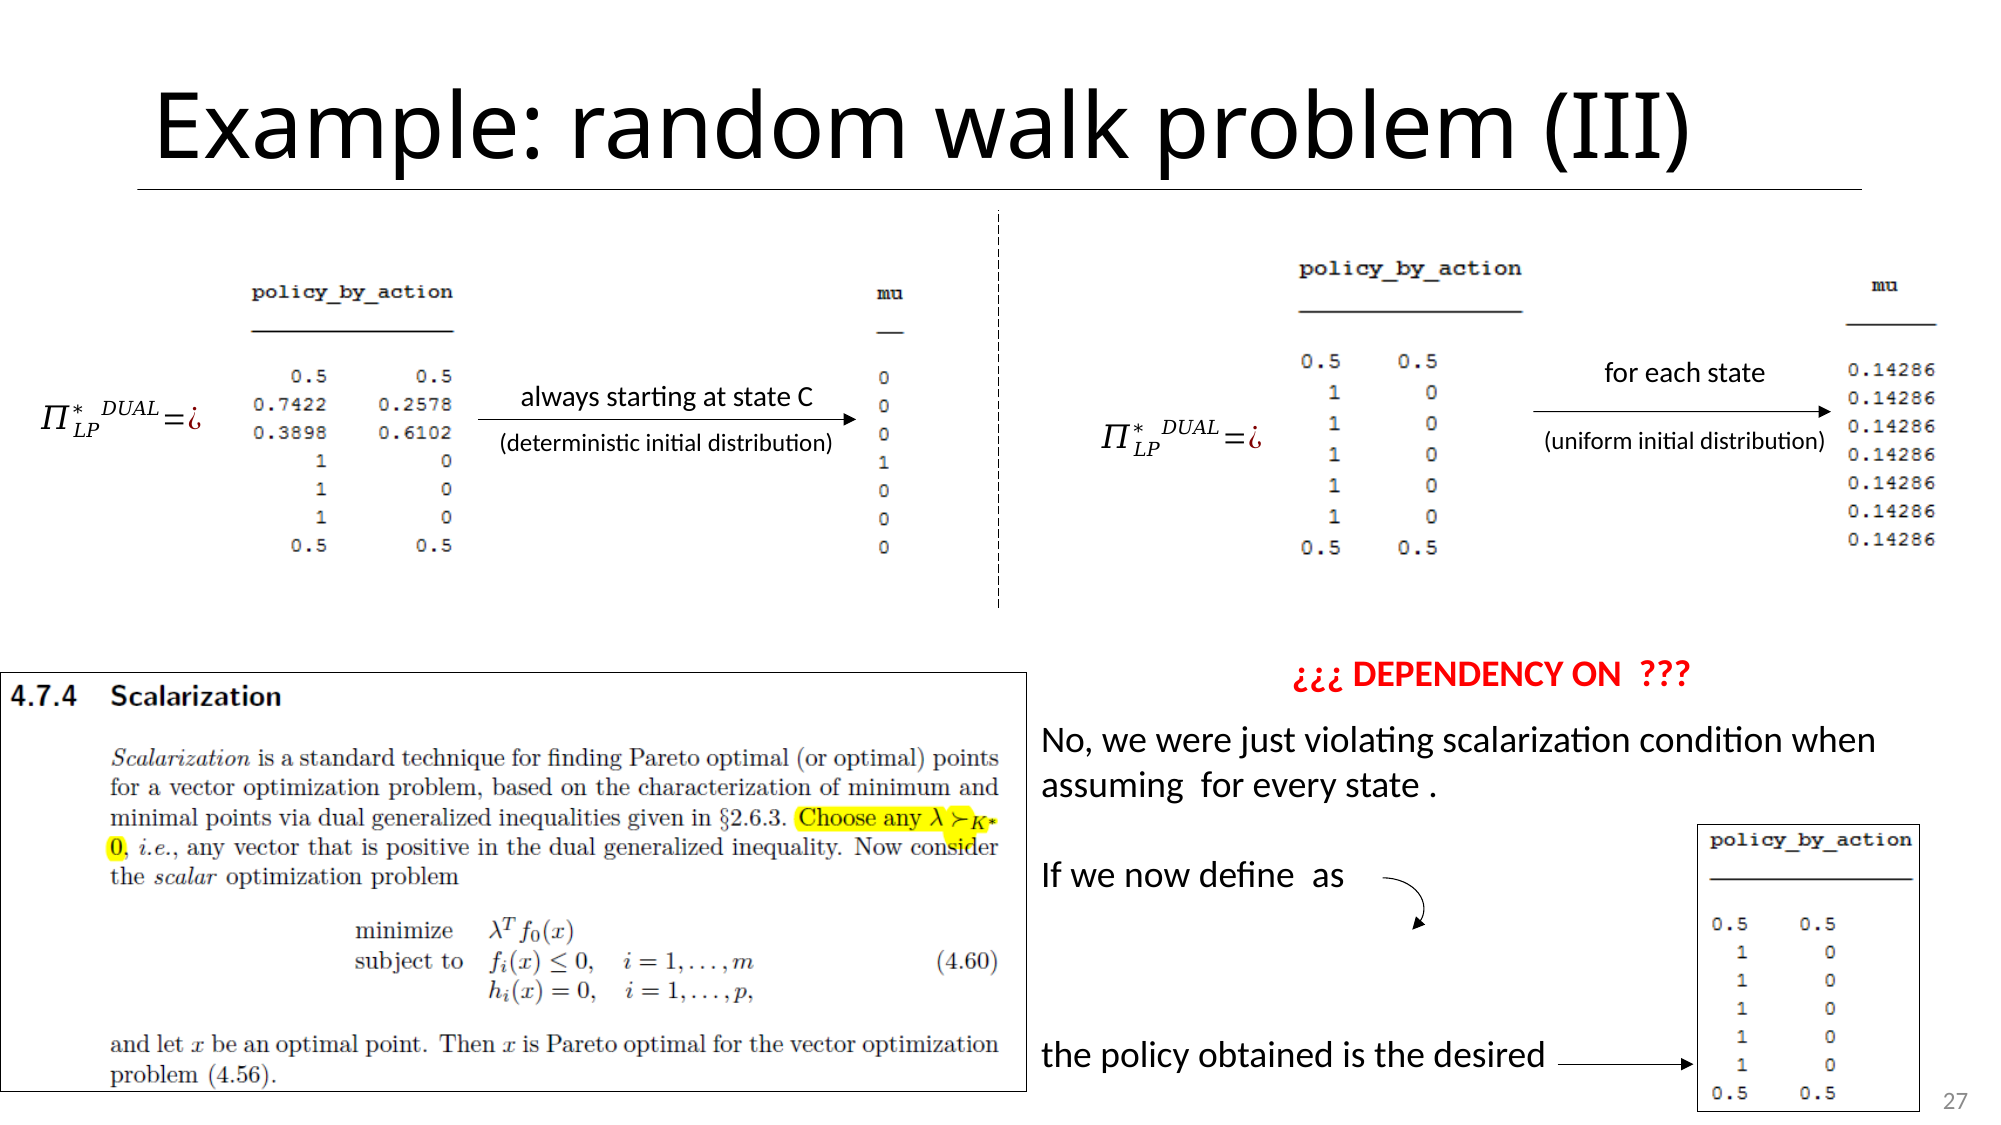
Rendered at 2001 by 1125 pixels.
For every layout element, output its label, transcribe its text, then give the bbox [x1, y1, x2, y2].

text_box (uniform initial distribution) [1534, 417, 1830, 462]
list a [137, 254, 1863, 1014]
picture [1697, 824, 1920, 1112]
text_box (deterministic initial distribution) [484, 420, 850, 464]
picture [0, 672, 1027, 1092]
picture [1283, 251, 1534, 572]
text_box always starting at state C [520, 377, 814, 413]
picture [856, 279, 914, 560]
title Example: random walk problem (III) [137, 19, 1863, 238]
text_box [1382, 877, 1426, 930]
slide_number 27 [1533, 1069, 1984, 1125]
picture [234, 273, 478, 566]
picture [1830, 263, 1950, 560]
